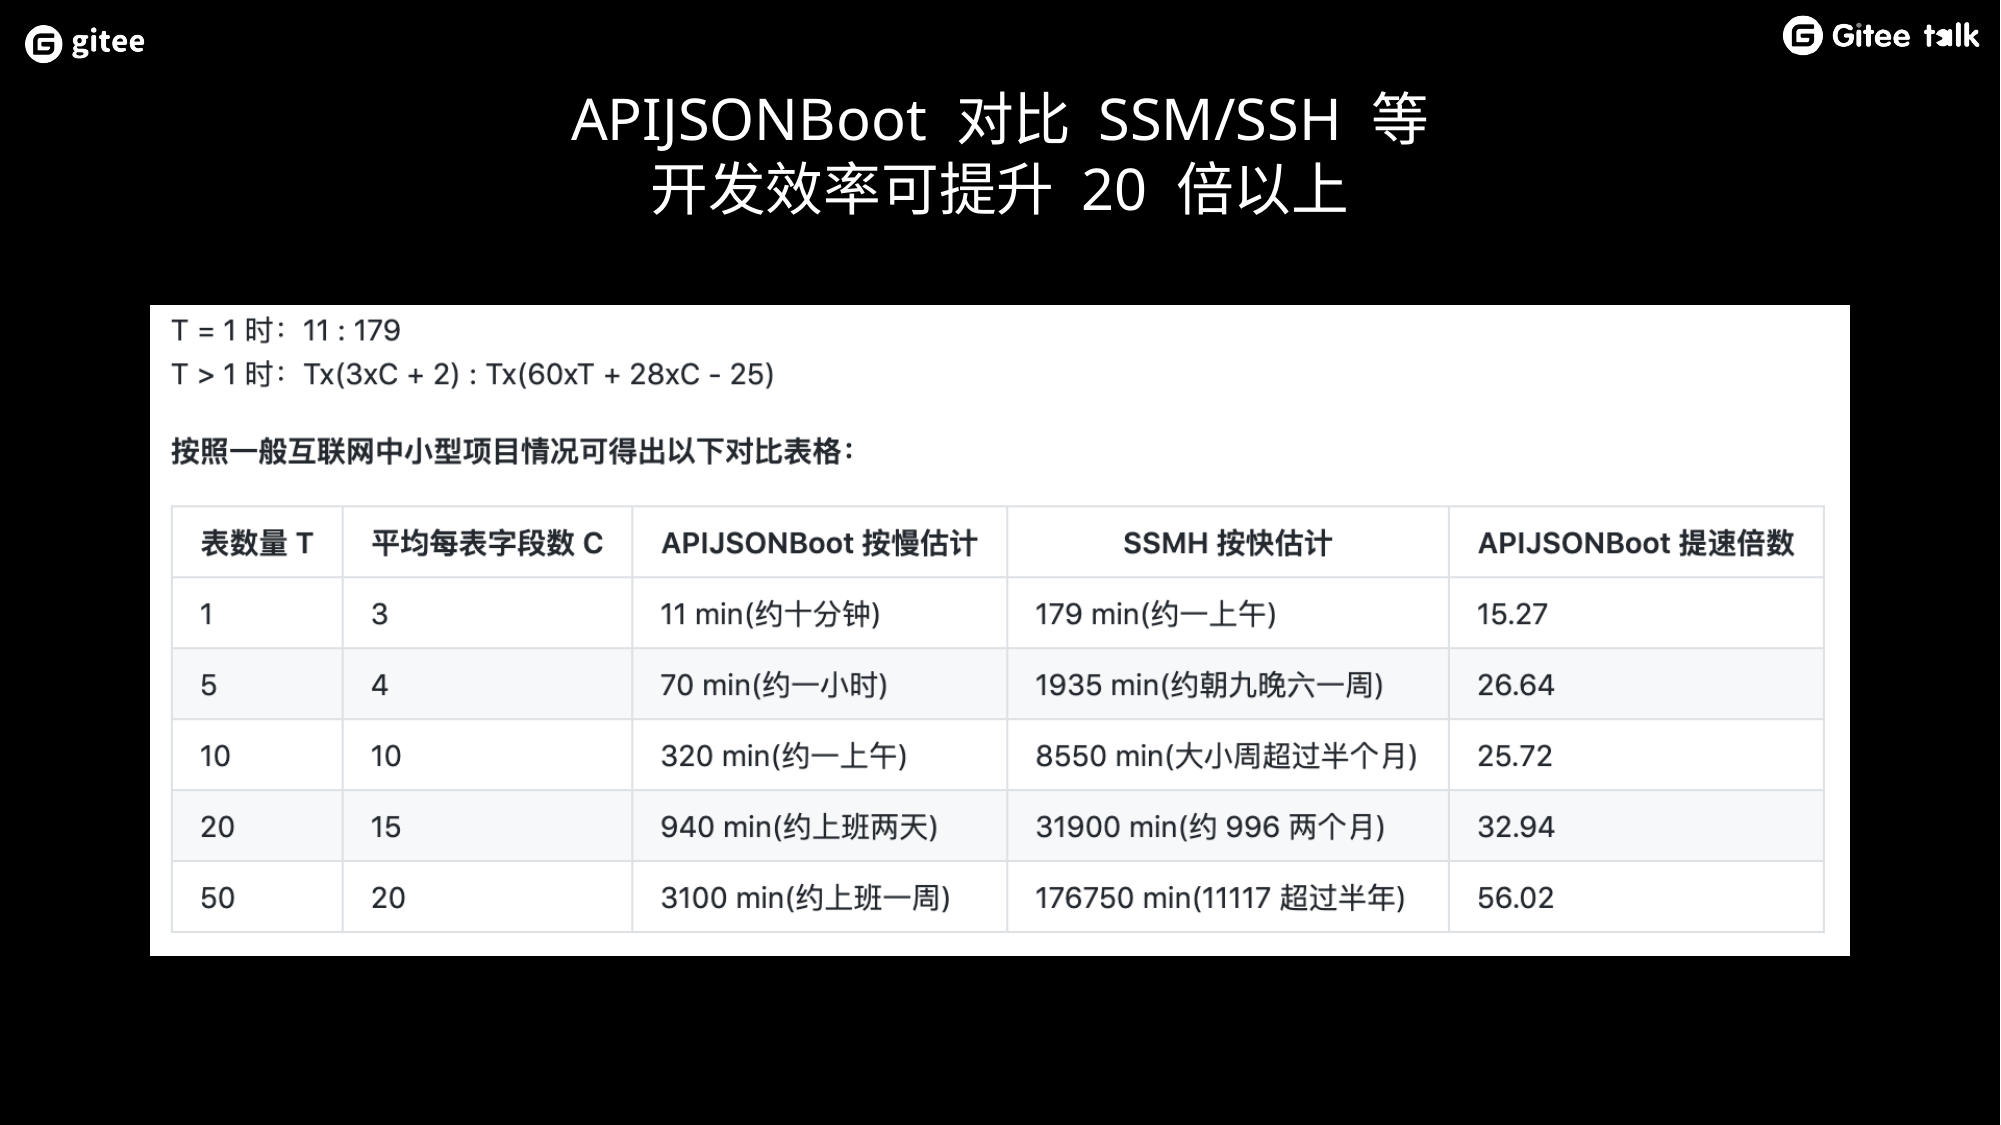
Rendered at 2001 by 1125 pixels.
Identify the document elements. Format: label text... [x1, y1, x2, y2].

picture [0, 10, 189, 78]
picture [1772, 0, 1991, 82]
picture [149, 305, 1851, 957]
title APIJSONBoot 对比 SSM/SSH 等 开发效率可提升 20 倍以上 [359, 61, 1641, 244]
